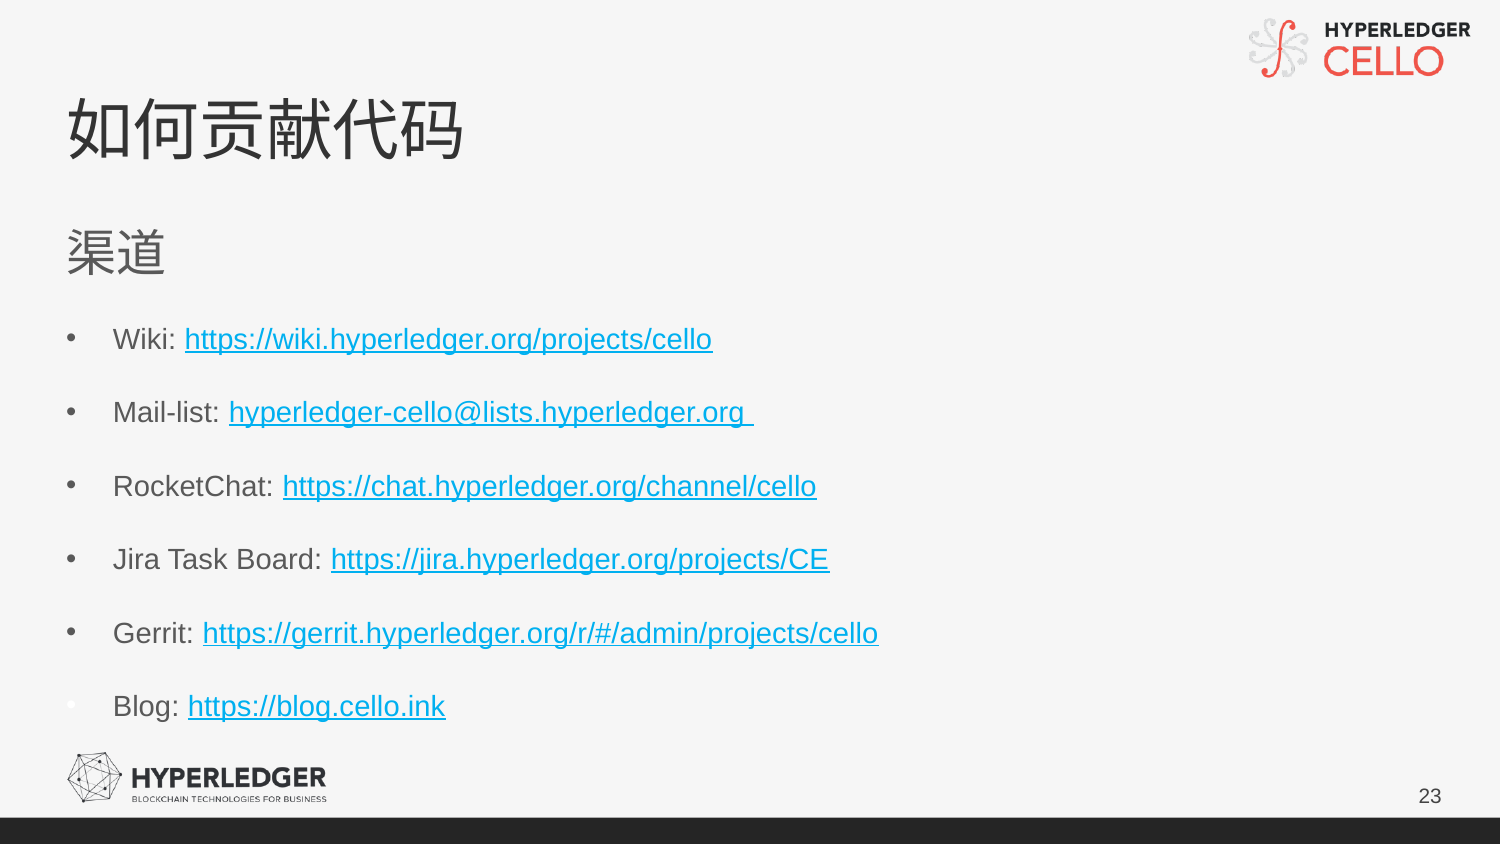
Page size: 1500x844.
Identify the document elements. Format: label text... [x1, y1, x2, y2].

picture [1247, 16, 1472, 80]
picture [67, 752, 327, 804]
slide_number 23 [1403, 762, 1494, 828]
title 如何贡献代码 [51, 72, 1449, 167]
list 渠道 Wiki: https://wiki.hyperledger.org/projects/cello Mail-list: hyperledger-cello@lists.hyperledger.org RocketChat: https://chat.hyperledger.org/channel/cello Jira Task Board: https://jira.hyperledger.org/projects/CE Gerrit: https://gerrit.hyperledger.org/r/#/admin/projects/cello Blog: https://blog.cello.ink [51, 197, 1449, 720]
